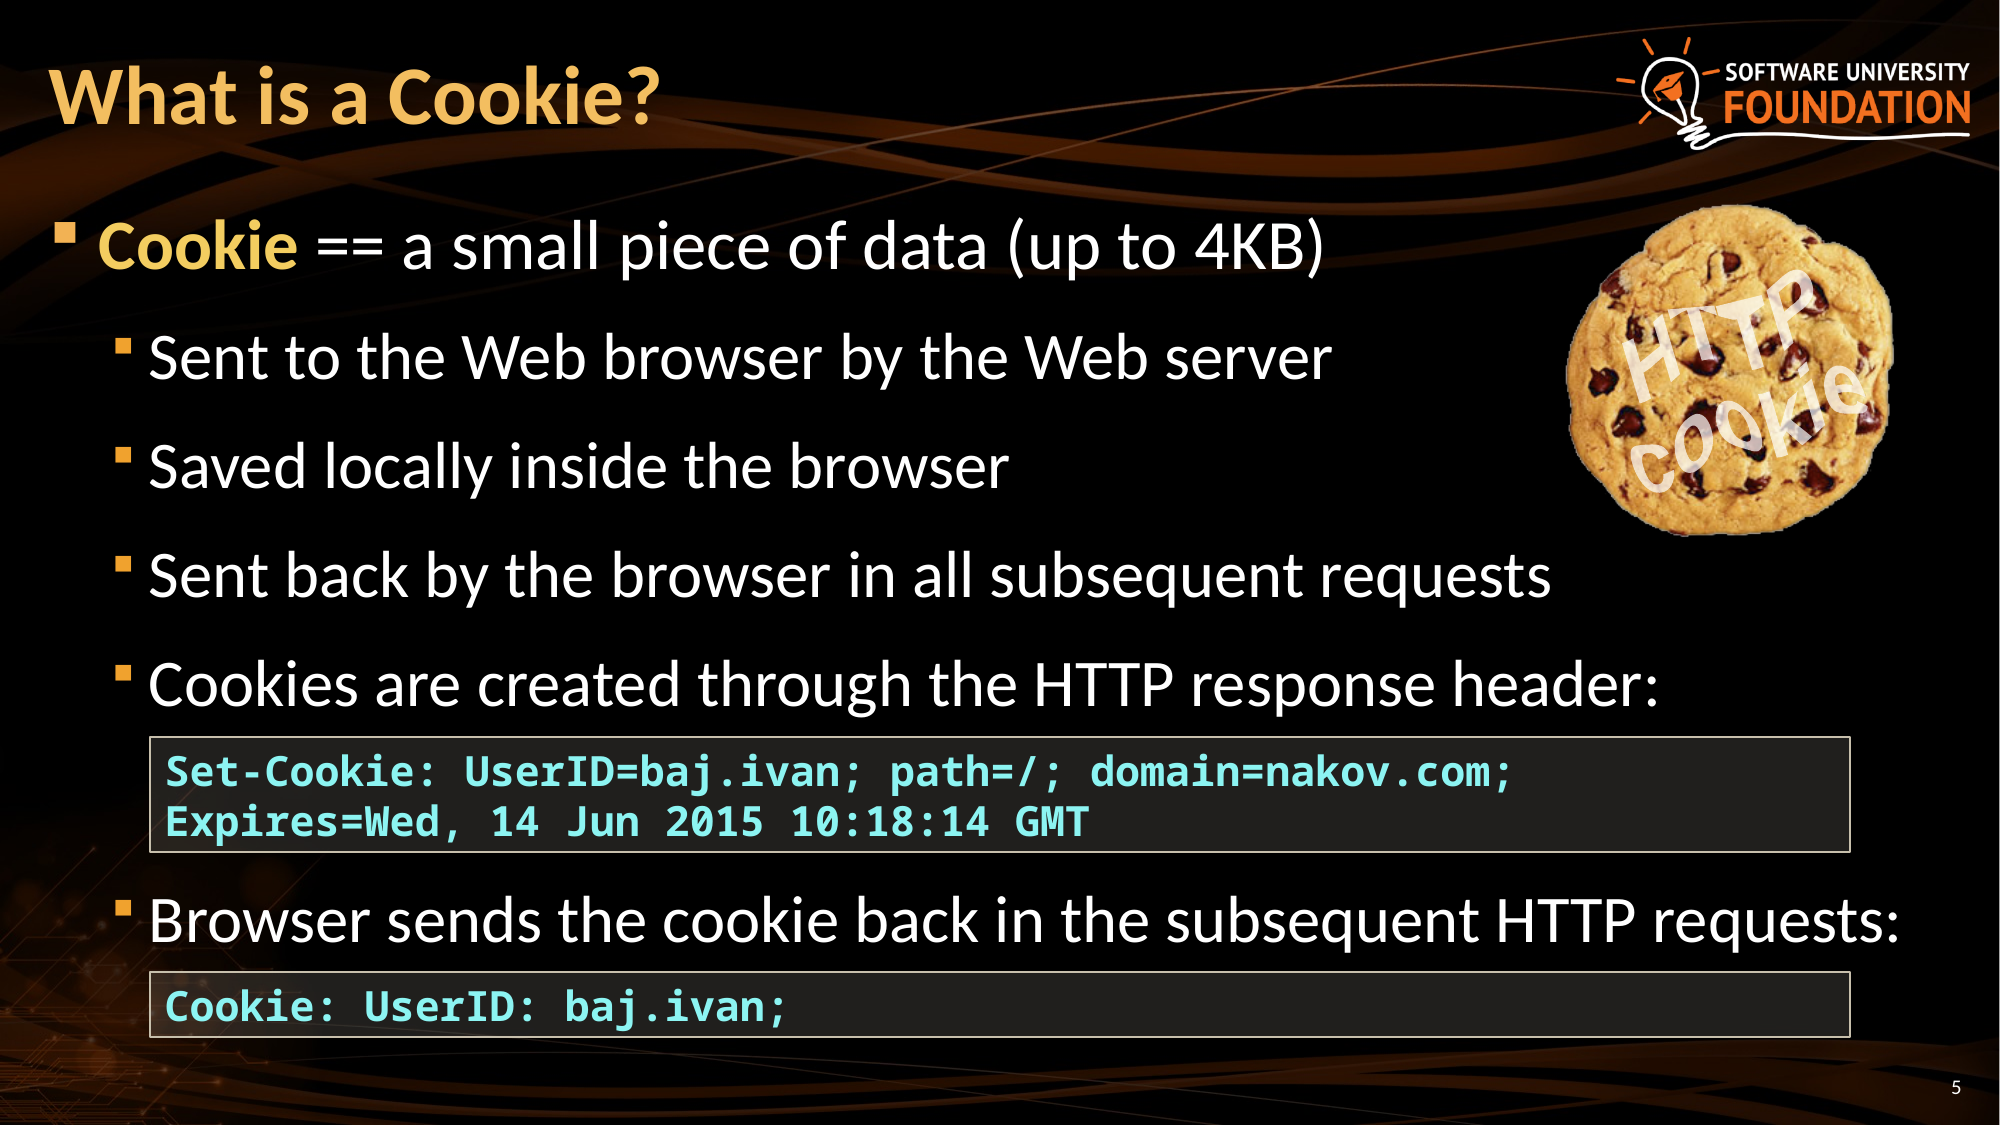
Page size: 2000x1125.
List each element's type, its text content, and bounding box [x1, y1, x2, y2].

list Cookie == a small piece of data (up to 4KB) Sent to the Web browser by the Web server Saved locally inside the browser Sent back by the browser in all subsequent requests Cookies are created through the HTTP response header: Browser sends the cookie back in the subsequent HTTP requests: [31, 188, 1968, 1103]
title What is a Cookie? [30, 6, 1602, 189]
text_box Cookie: UserID: baj.ivan; [149, 971, 1850, 1037]
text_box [1559, 199, 1900, 543]
picture [0, 0, 2000, 1125]
text_box Set-Cookie: UserID=baj.ivan; path=/; domain=nakov.com; Expires=Wed, 14 Jun 2015 10:18:14 GMT [149, 737, 1850, 853]
